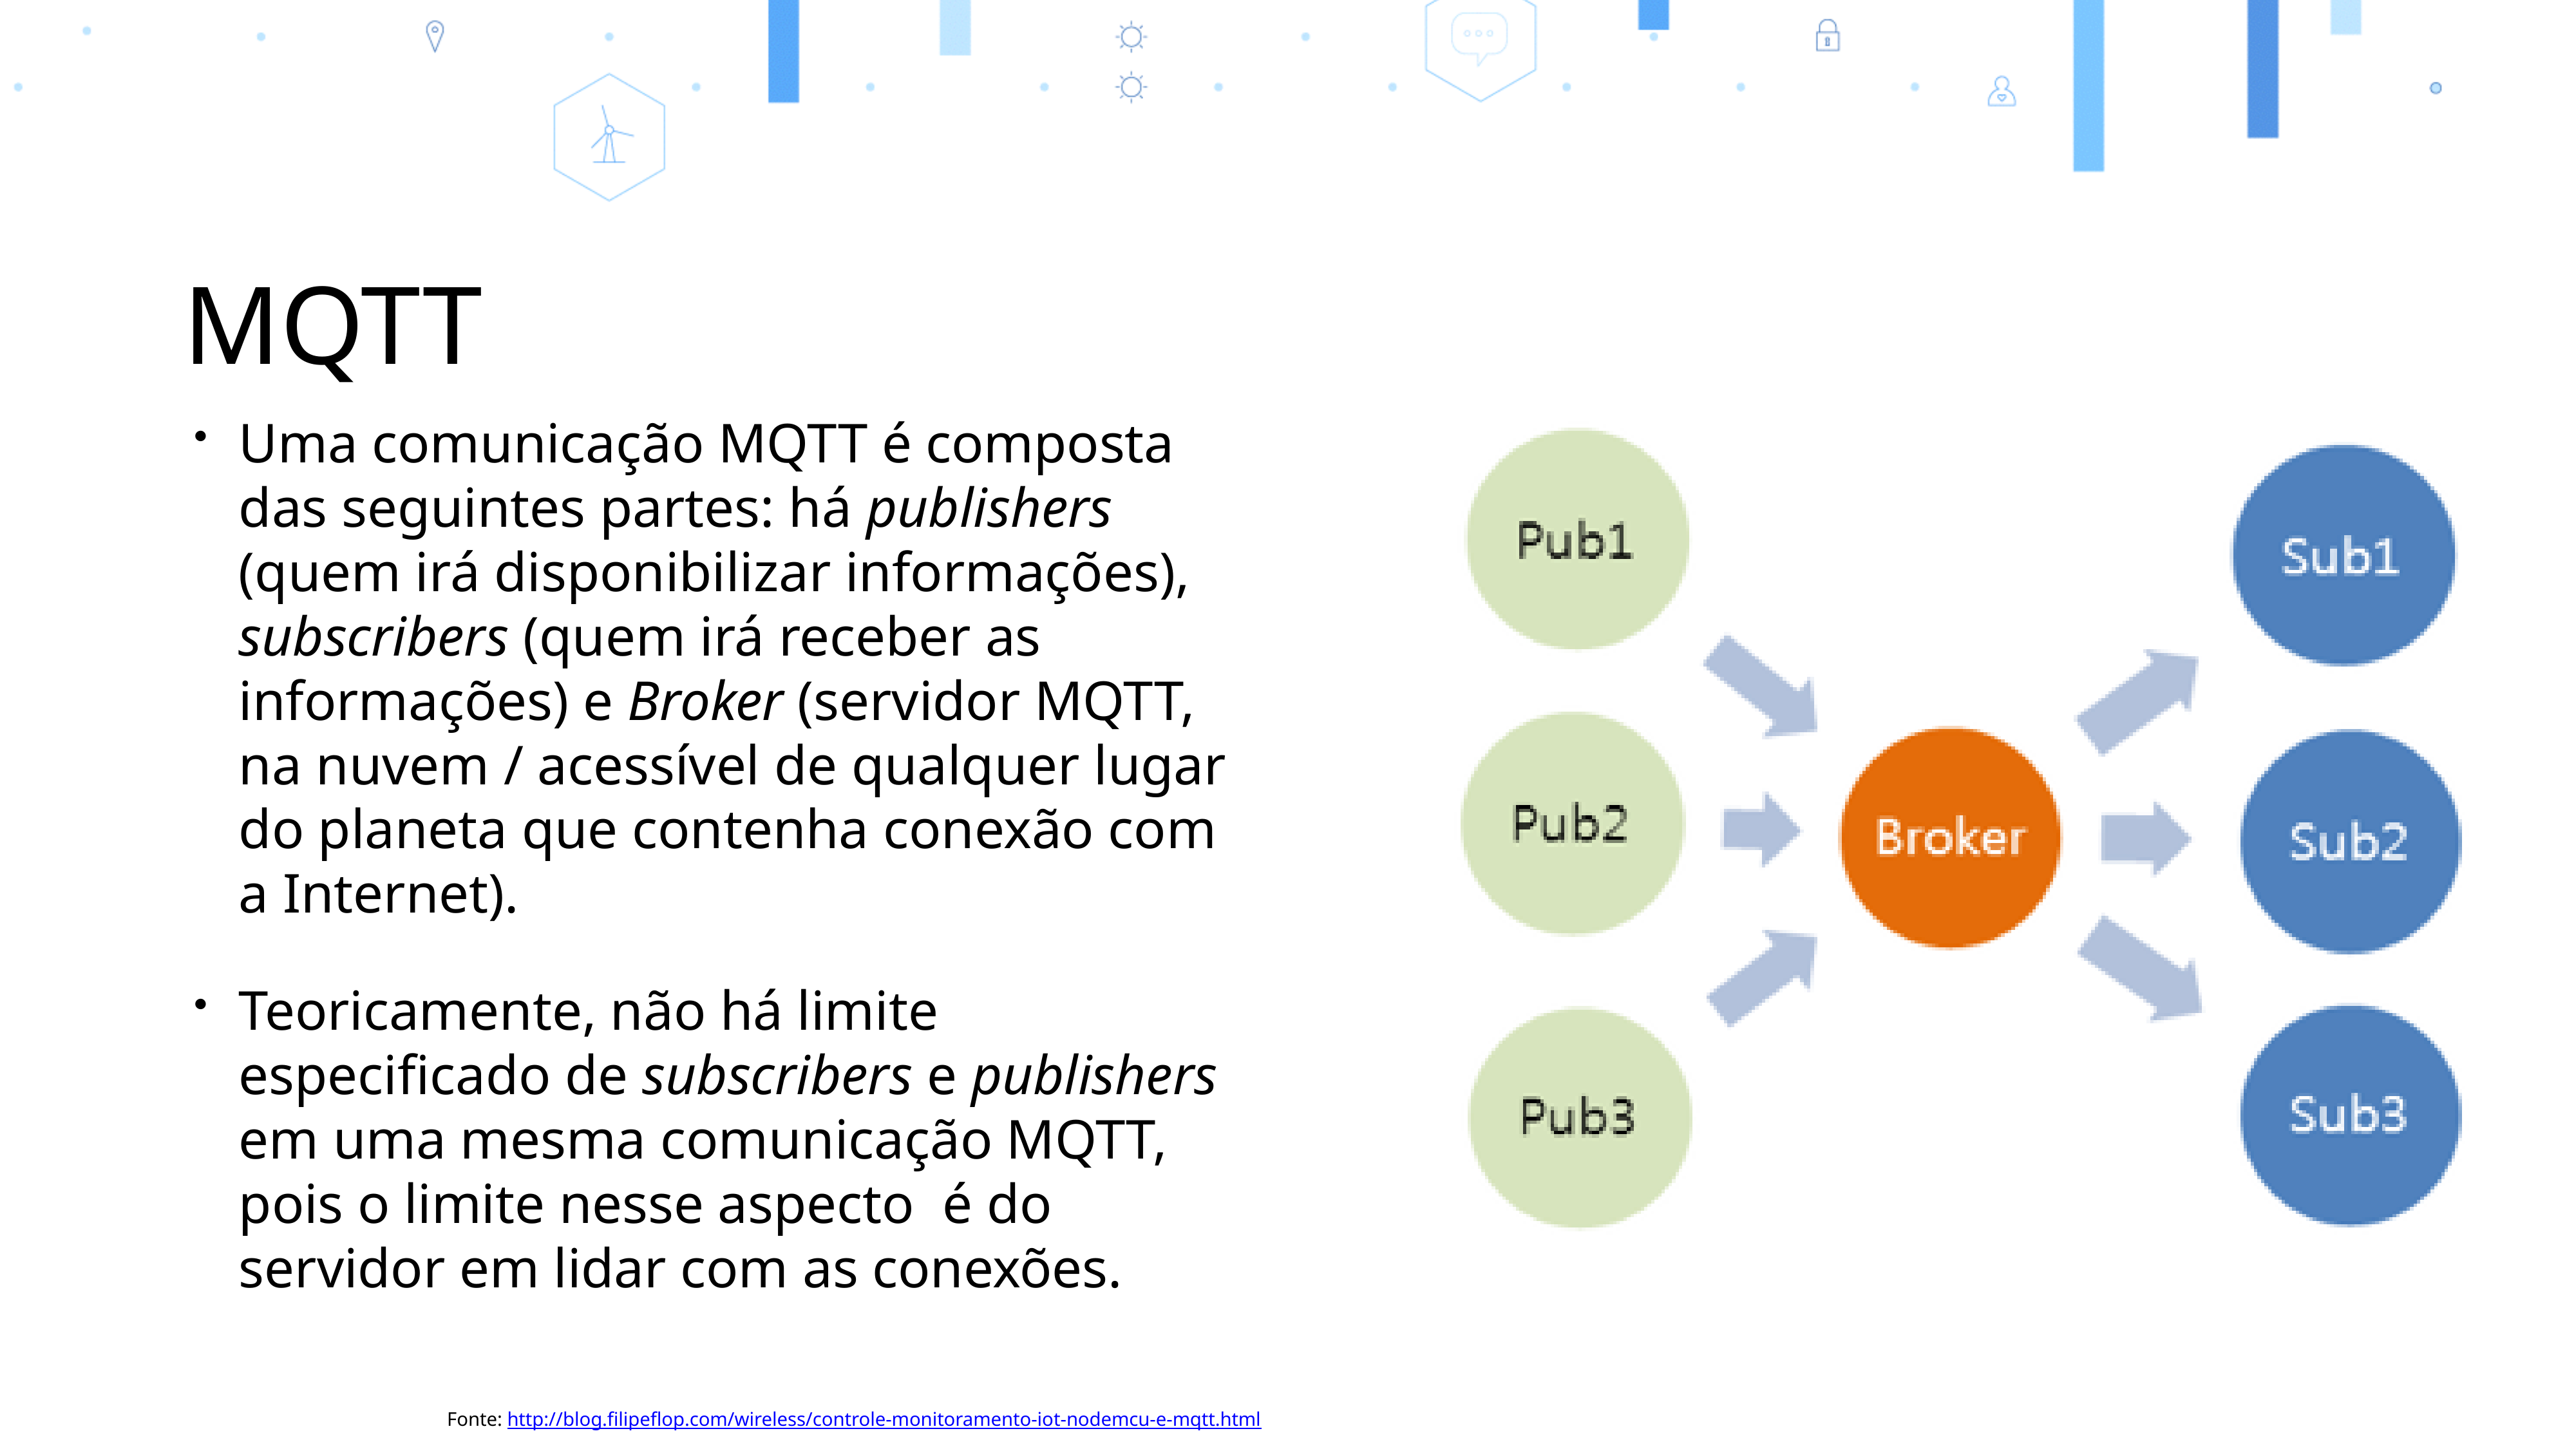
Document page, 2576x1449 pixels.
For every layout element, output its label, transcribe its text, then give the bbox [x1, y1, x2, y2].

text_box Fonte: http://blog.filipeflop.com/wireless/controle-monitoramento-iot-nodemcu-e-mqtt.html [439, 1399, 1517, 1441]
list Uma comunicação MQTT é composta das seguintes partes: há publishers (quem irá disponibilizar informações), subscribers (quem irá receber as informações) e Broker (servidor MQTT, na nuvem / acessível de qualquer lugar do planeta que contenha conexão com a Internet). Teoricamente, não há limite especificado de subscribers e publishers em uma mesma comunicação MQTT, pois o limite nesse aspecto é do servidor em lidar com as conexões. [188, 386, 1246, 1321]
title MQTT [177, 232, 2398, 410]
picture [0, 0, 2576, 1449]
